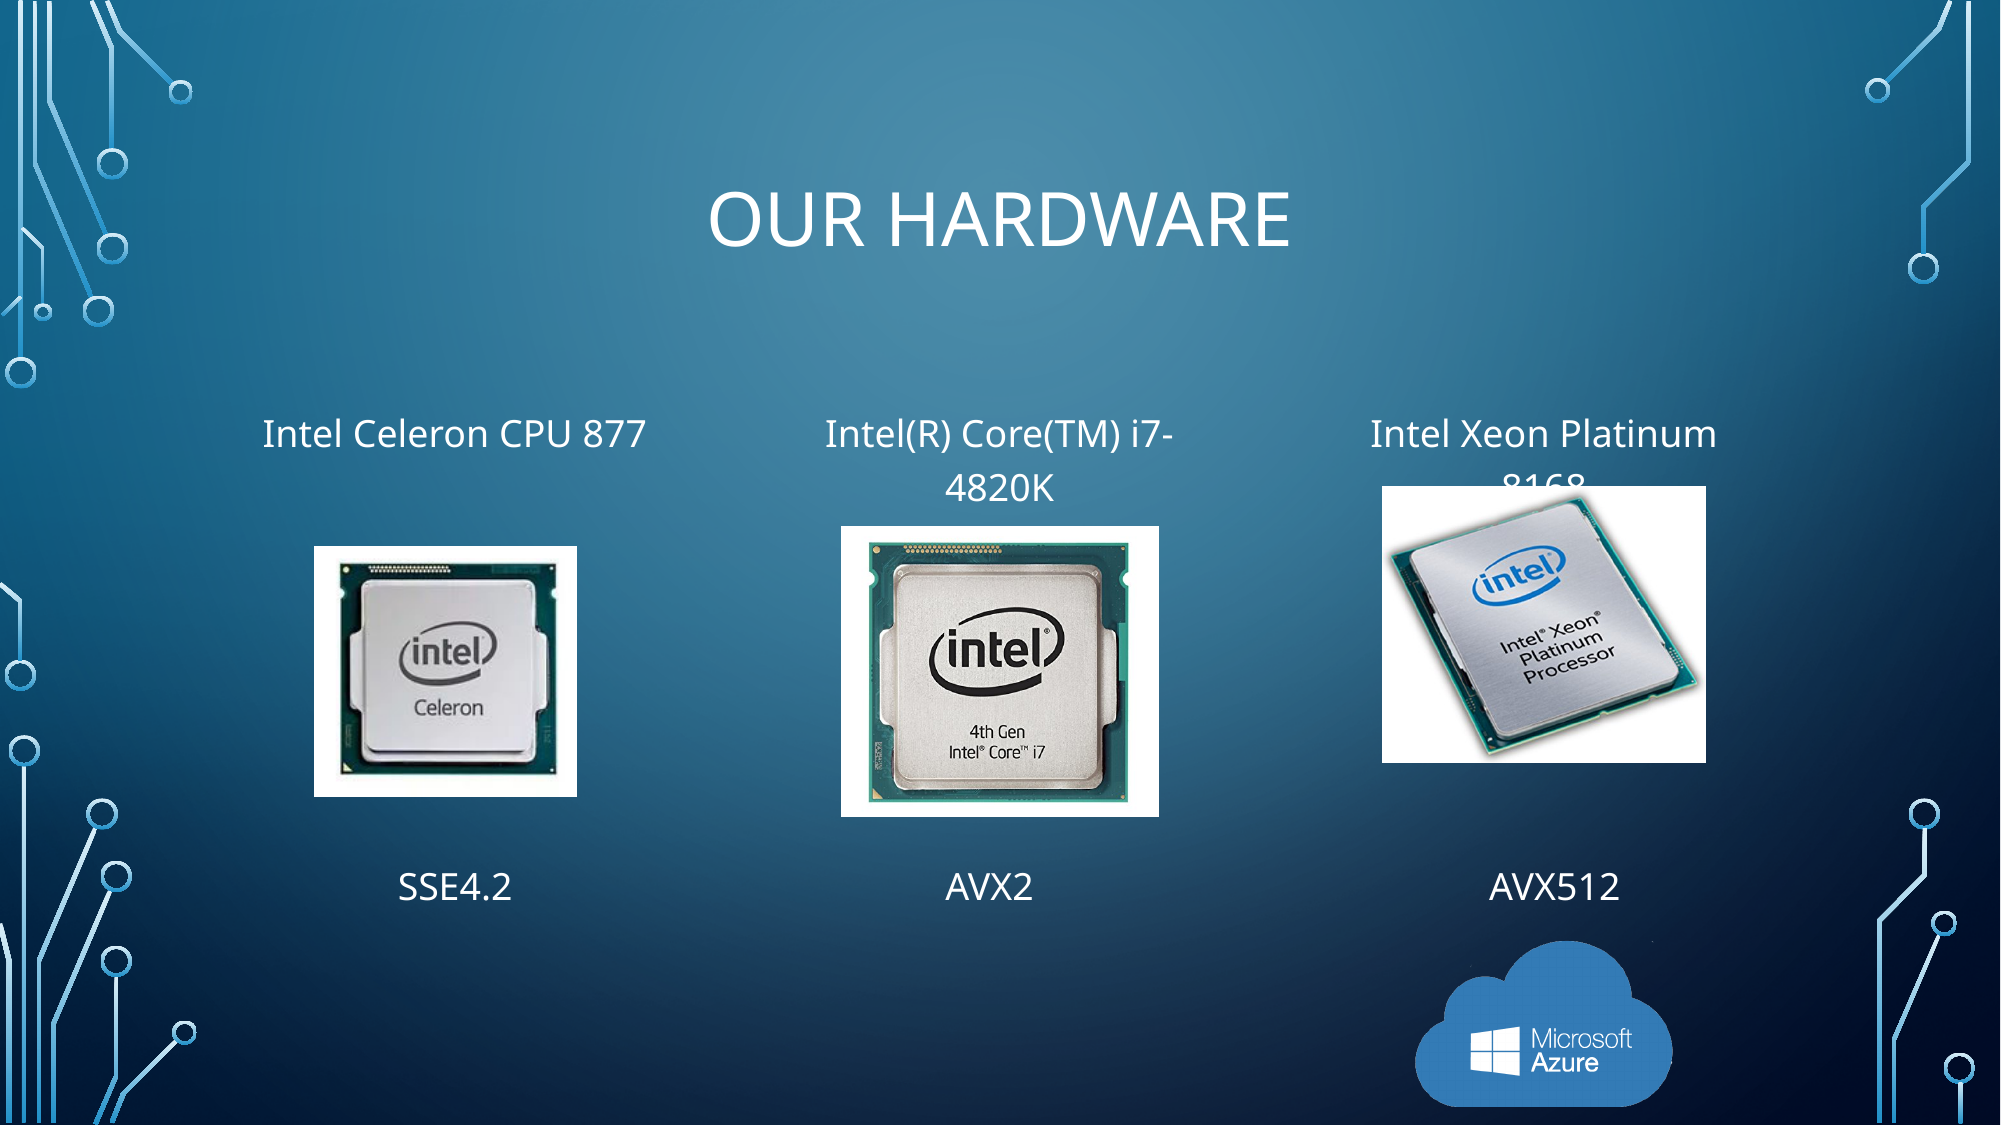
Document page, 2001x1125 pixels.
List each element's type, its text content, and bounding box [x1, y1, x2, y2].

picture [313, 545, 577, 798]
picture [1381, 486, 1707, 763]
text_box Intel(R) Core(TM) i7-4820K [777, 393, 1223, 975]
text_box Intel Xeon Platinum 8168 [1321, 393, 1767, 975]
text_box SSE4.2 [383, 855, 528, 916]
text_box AVX2 [930, 855, 1049, 916]
picture [840, 526, 1159, 817]
picture [1413, 939, 1676, 1110]
text_box AVX512 [1474, 855, 1636, 916]
title Our hardware [187, 101, 1813, 344]
list Intel Celeron CPU 877 [232, 393, 678, 975]
